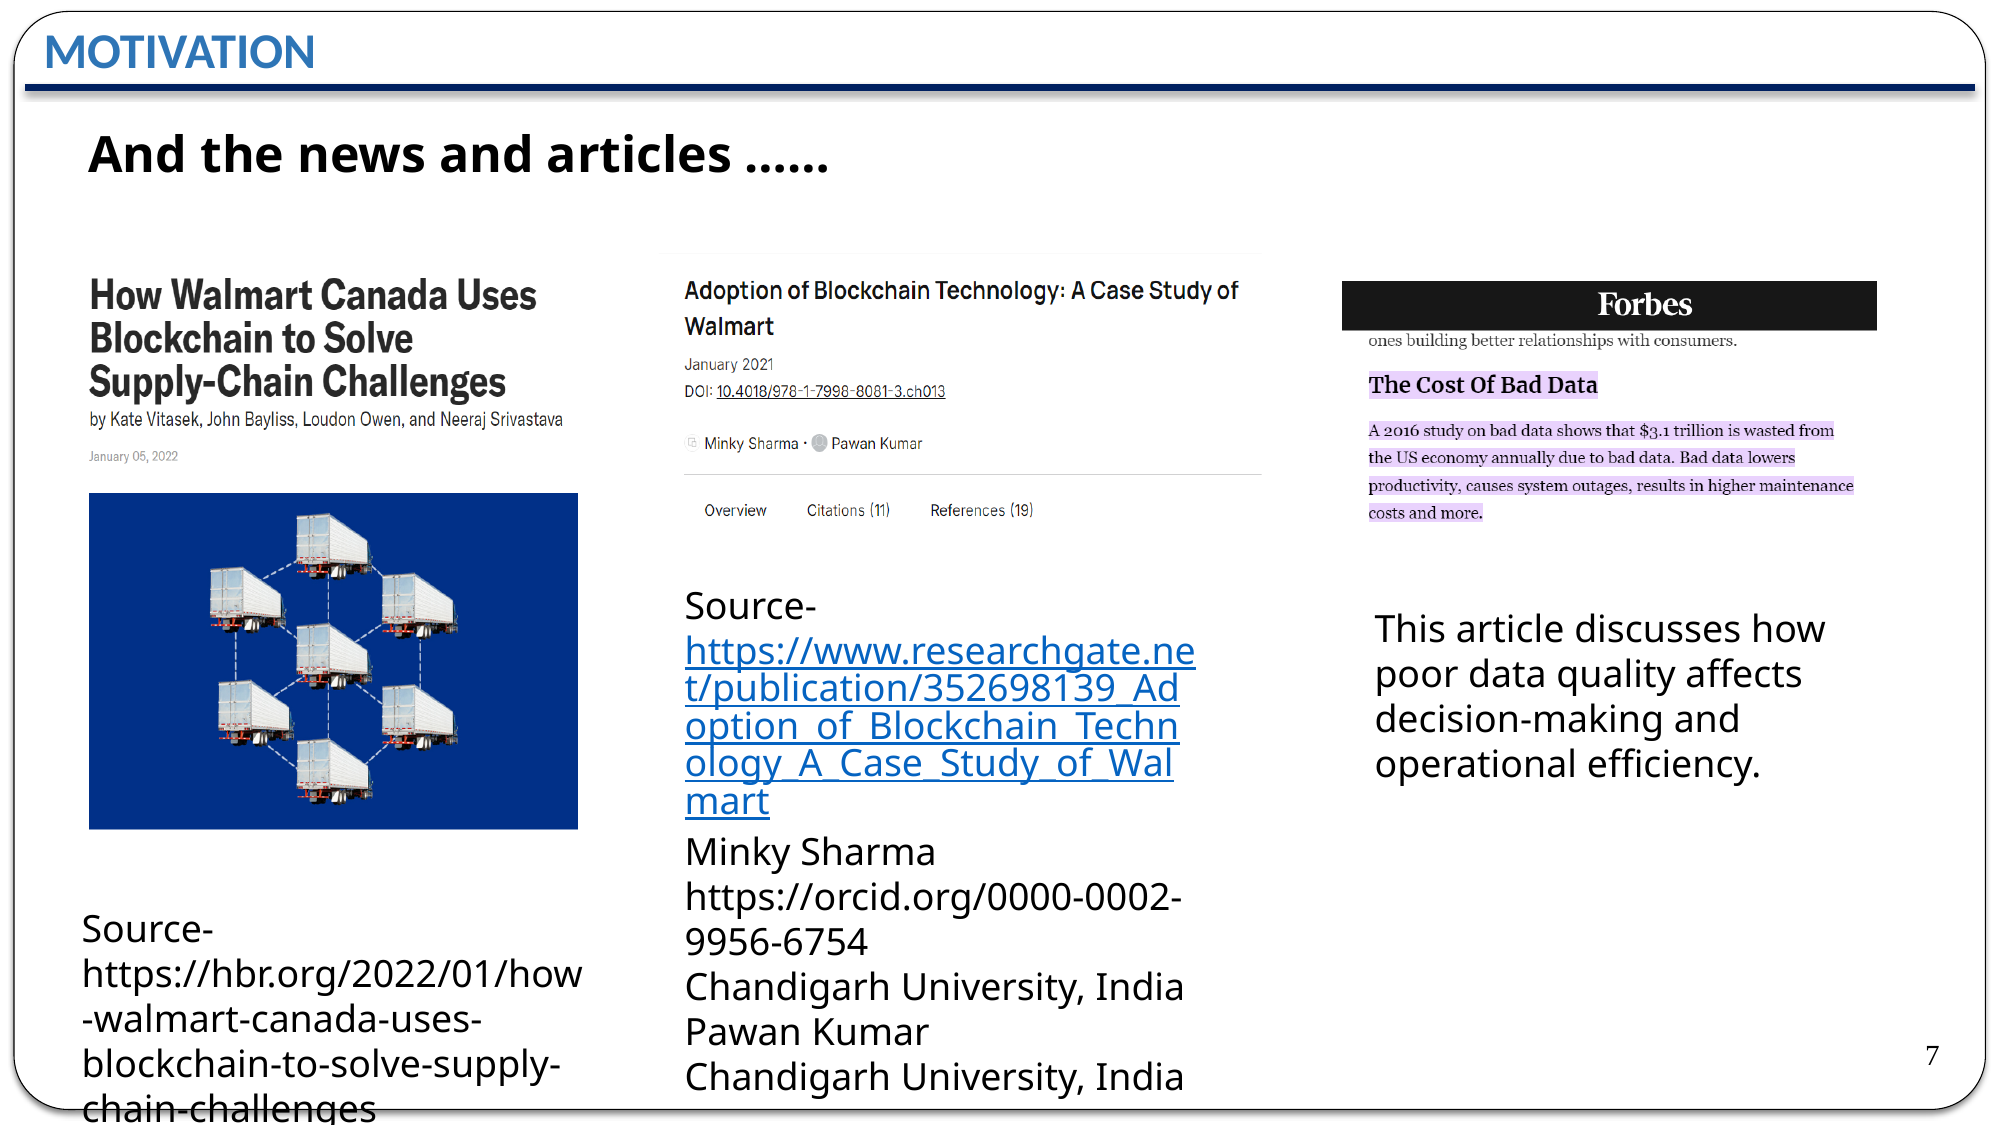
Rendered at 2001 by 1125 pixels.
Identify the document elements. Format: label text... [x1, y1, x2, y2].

text_box MOTIVATION [28, 11, 2000, 86]
slide_number 7 [1882, 1016, 1983, 1092]
picture [31, 243, 628, 837]
text_box Source- https://www.researchgate.net/publication/352698139_Adoption_of_Blockchain_Technology_A_Case_Study_of_Walmart Minky Sharma https://orcid.org/0000-0002-9956-6754 Chandigarh University, India Pawan Kumar Chandigarh University, India [669, 574, 1218, 955]
text_box And the news and articles …… [73, 114, 1074, 280]
text_box This article discusses how poor data quality affects decision-making and operational efficiency. [1359, 597, 1860, 793]
text_box Source- https://hbr.org/2022/01/how-walmart-canada-uses-blockchain-to-solve-supply-chain-challenges [66, 898, 603, 1125]
picture [658, 243, 1262, 540]
picture [1342, 281, 1878, 577]
